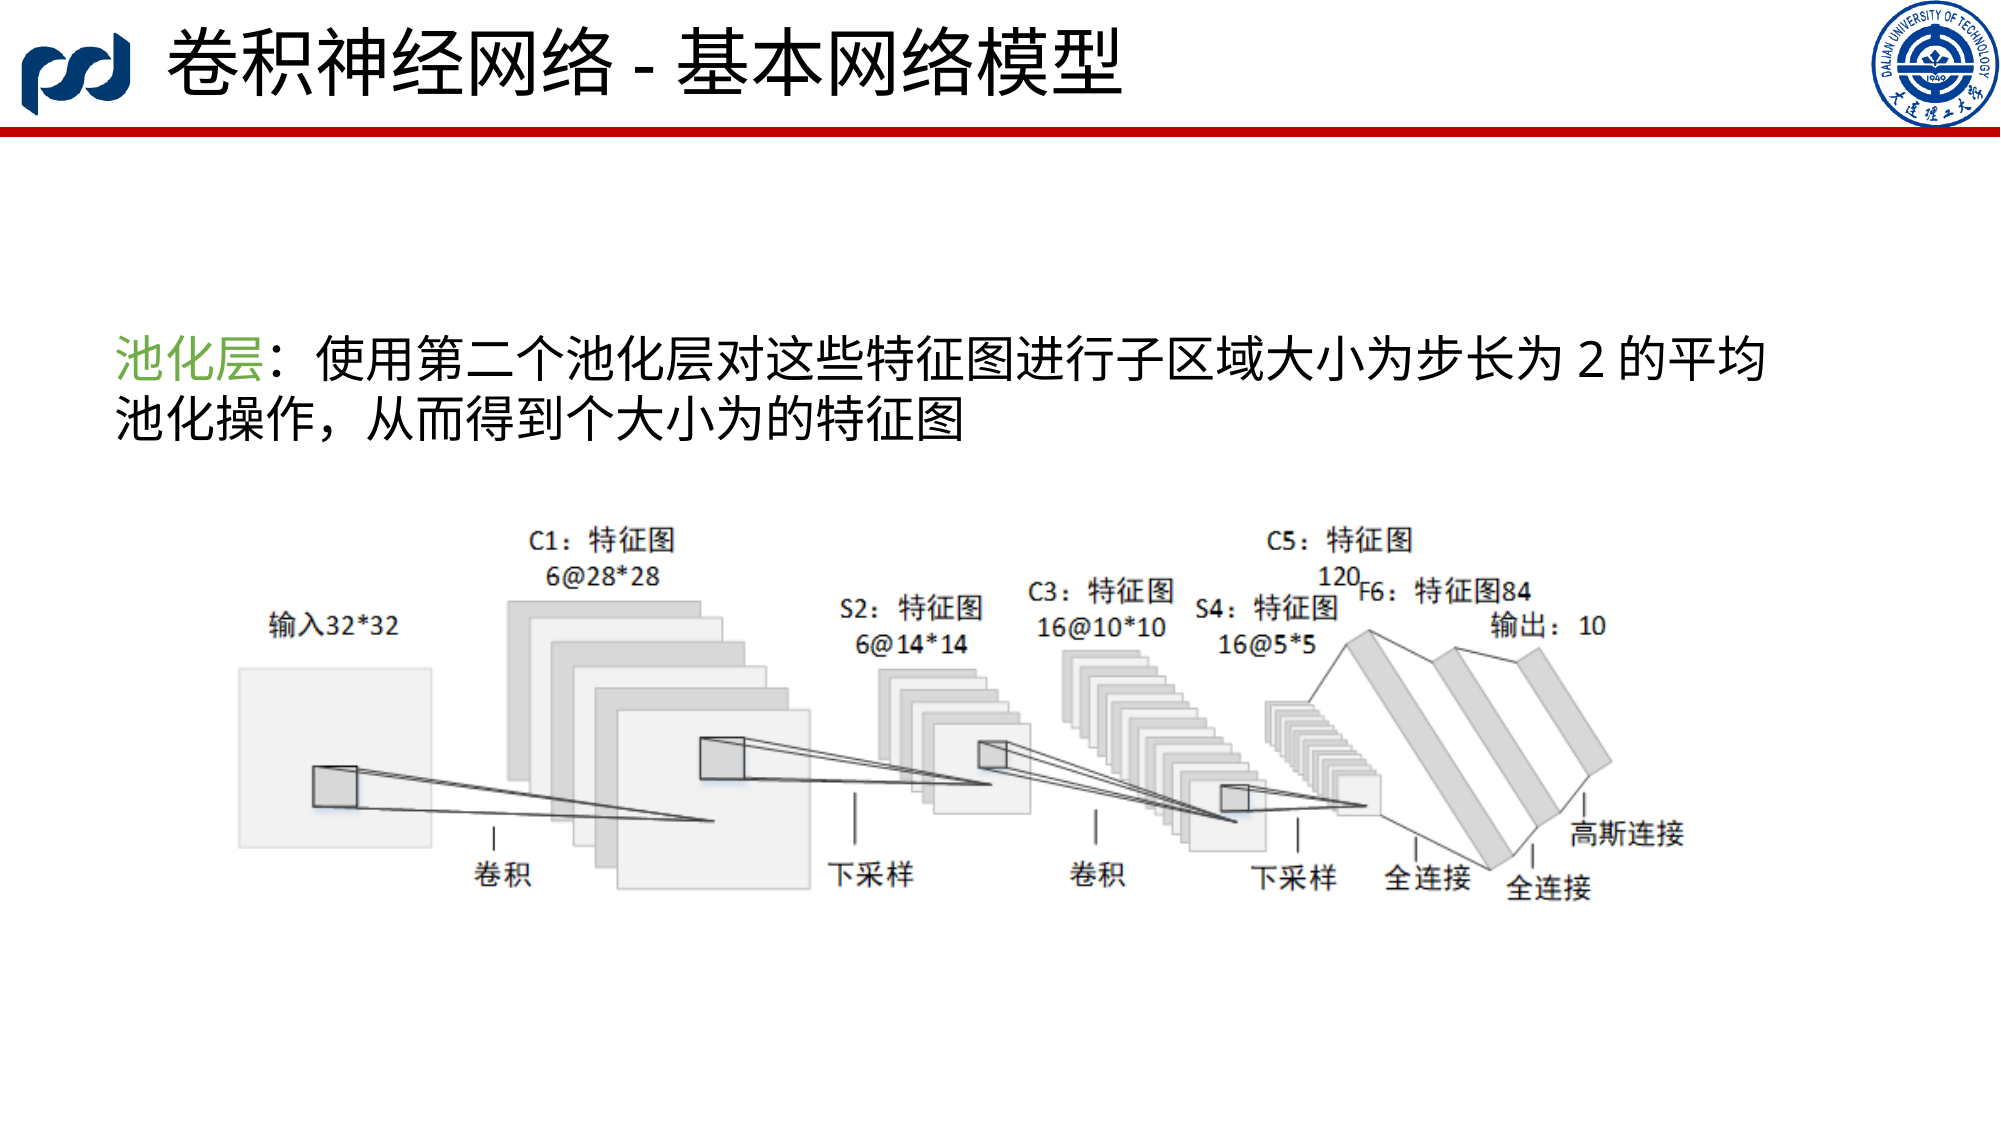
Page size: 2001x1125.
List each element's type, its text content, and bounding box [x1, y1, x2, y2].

picture [12, 11, 150, 122]
picture [226, 511, 1695, 917]
title 卷积神经网络-基本网络模型 [150, 15, 1327, 118]
picture [1871, 0, 2001, 128]
